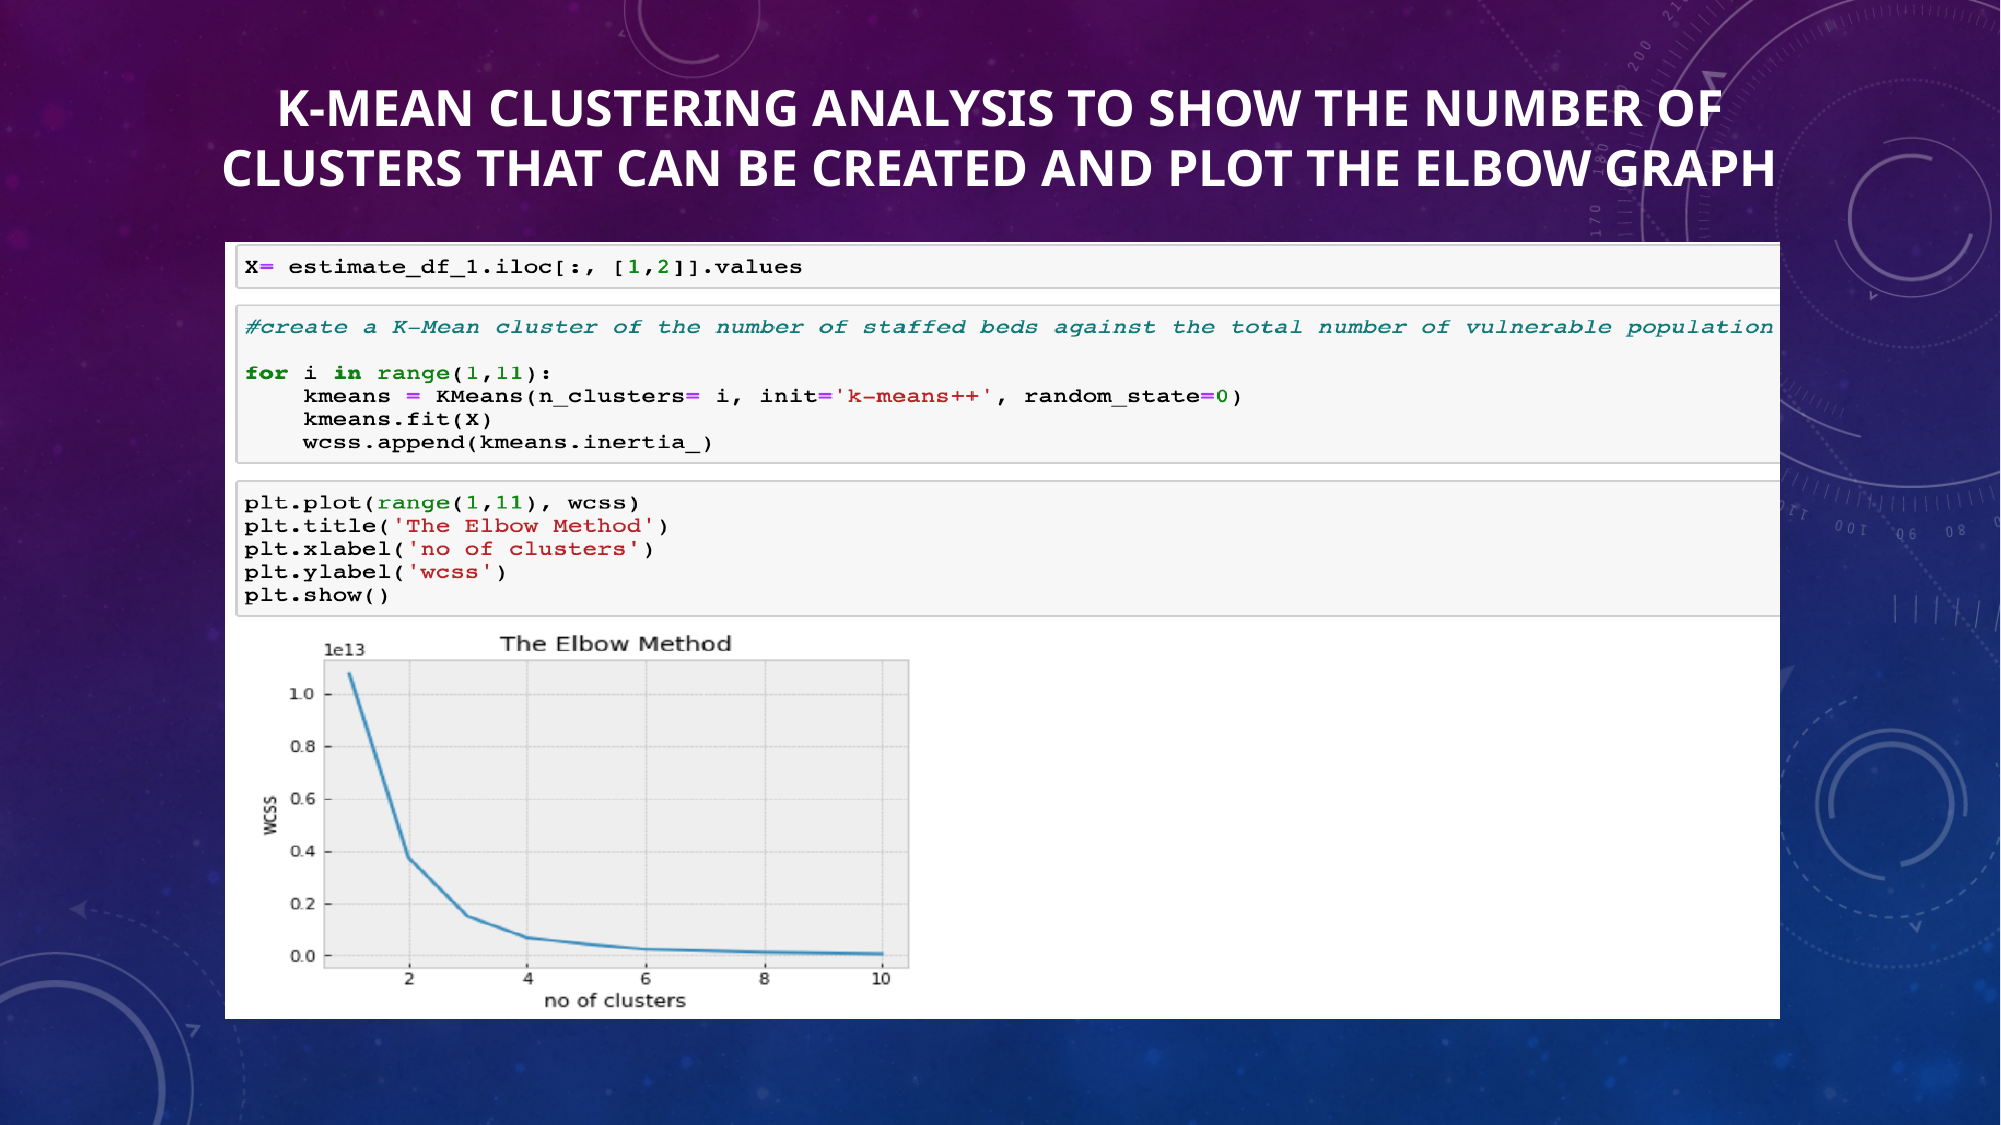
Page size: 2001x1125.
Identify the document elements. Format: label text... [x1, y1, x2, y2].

title K-Mean clustering analysis to show the number of clusters that can be created and plot the elbow graph [169, 70, 1831, 203]
picture [0, 0, 2001, 1125]
